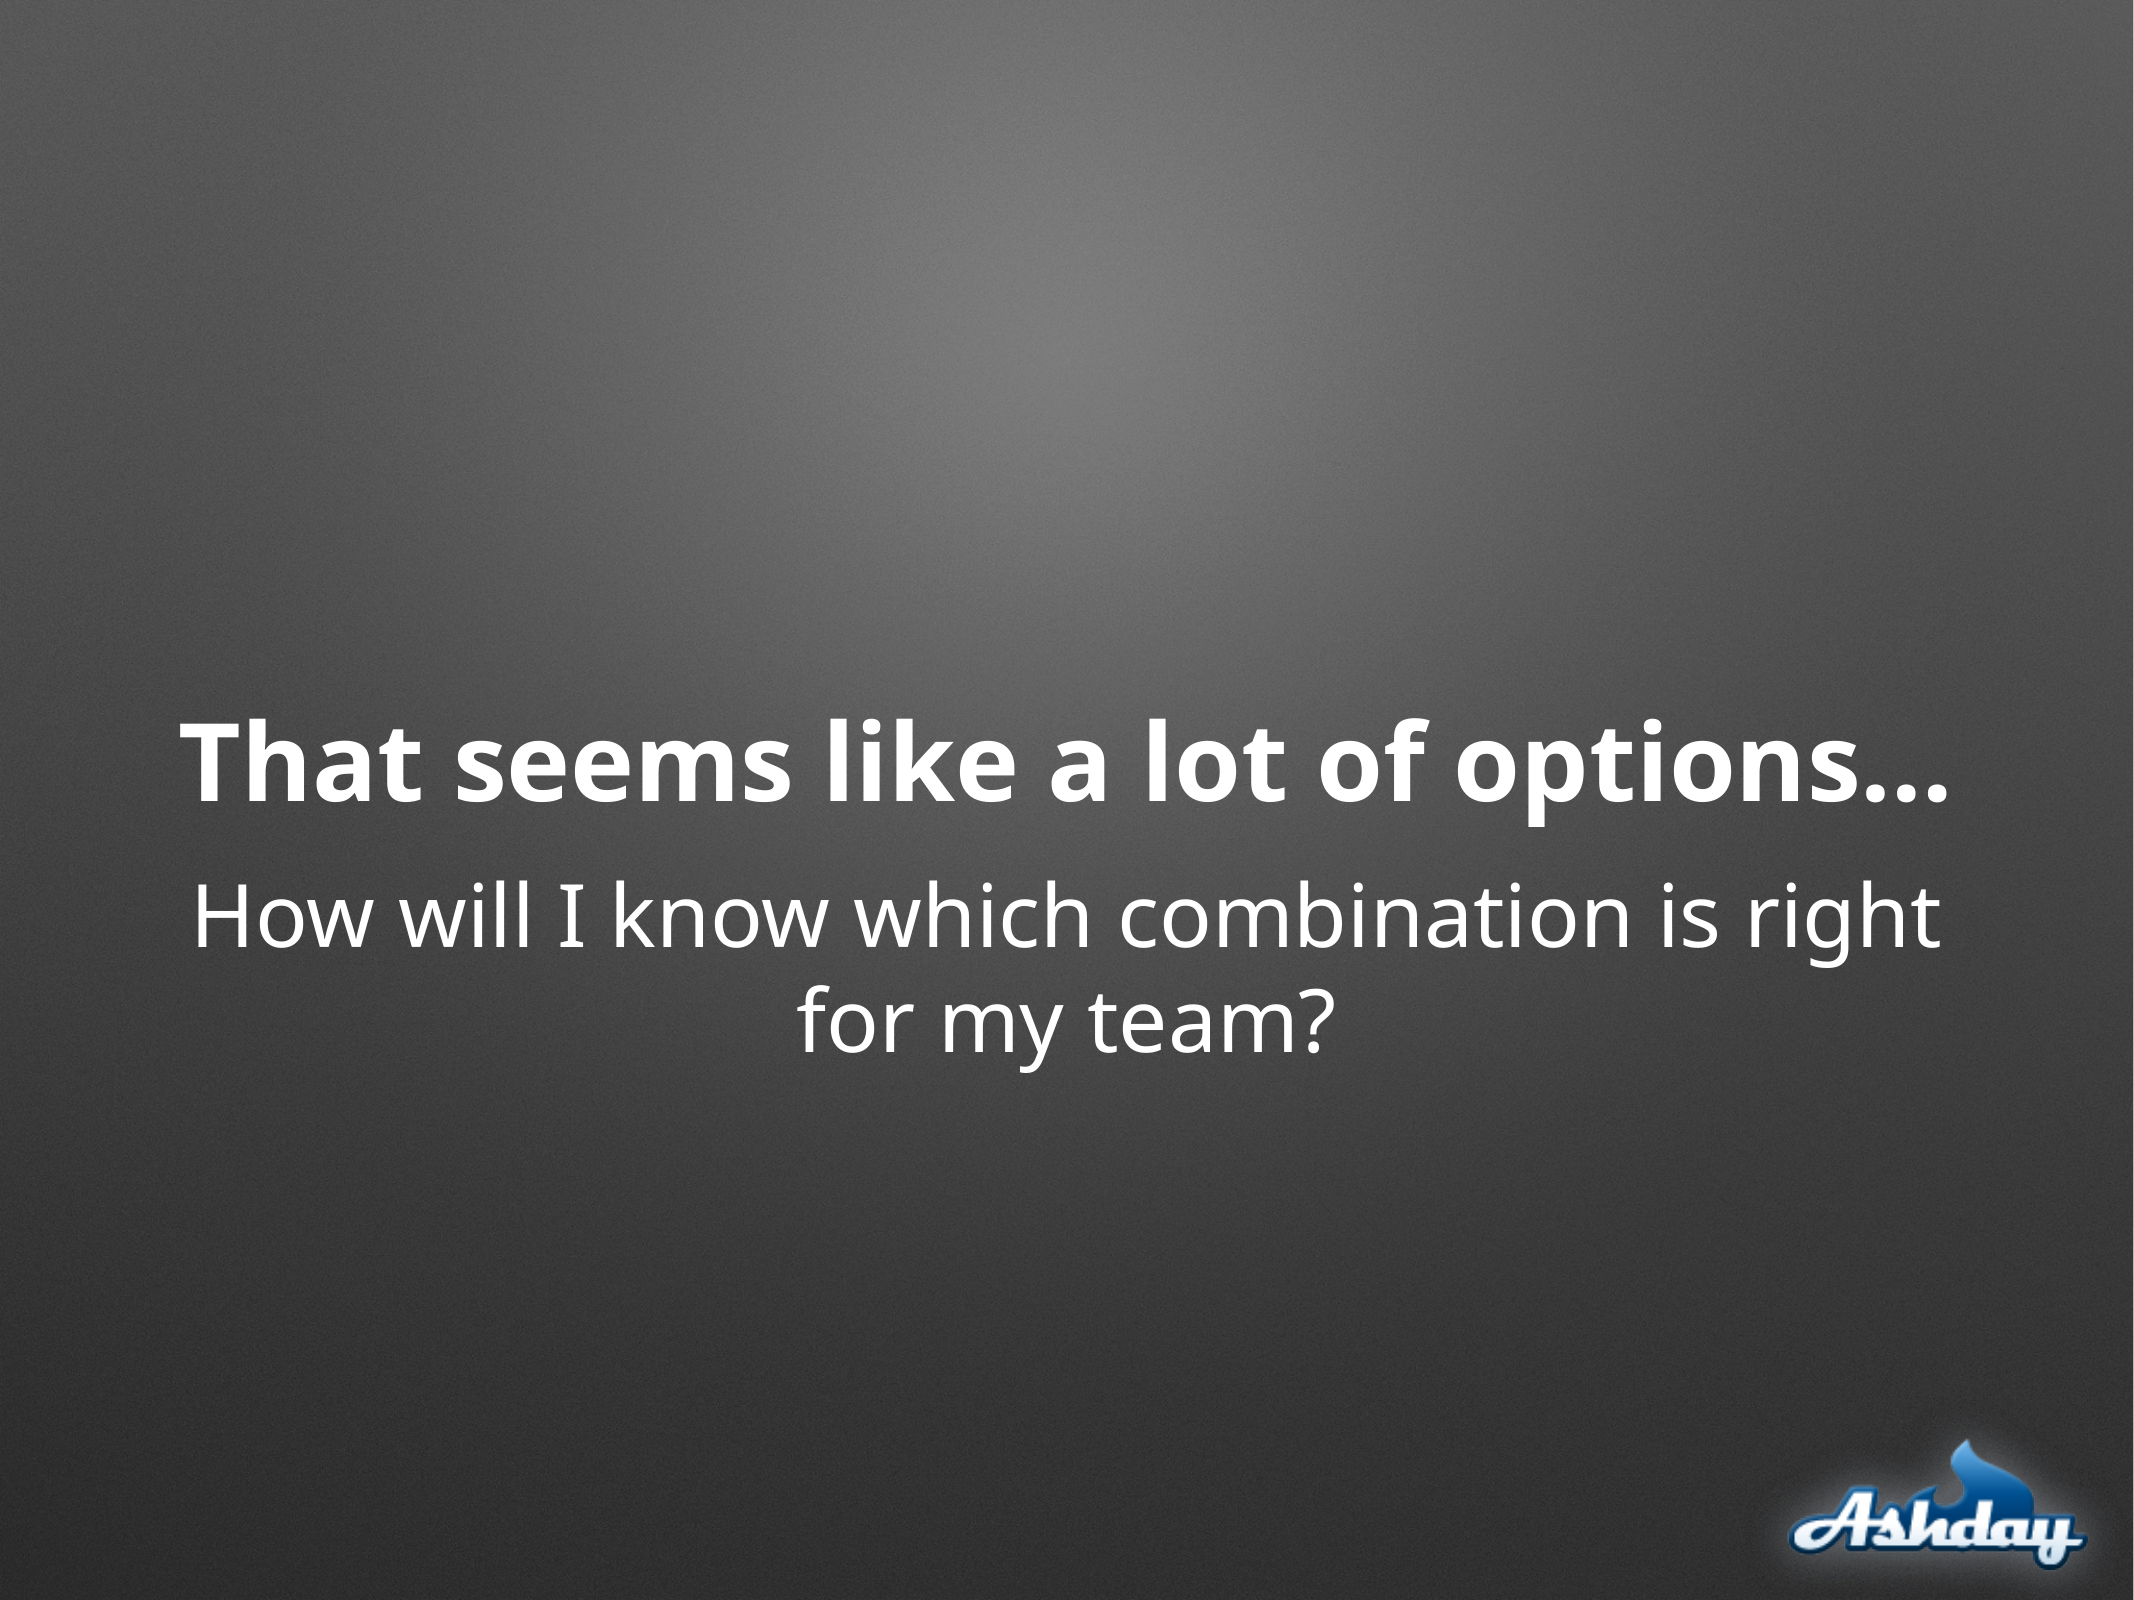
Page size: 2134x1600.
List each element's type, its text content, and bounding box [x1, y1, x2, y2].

list How will I know which combination is right for my team? [124, 859, 2009, 1486]
title That seems like a lot of options… [124, 68, 2009, 824]
picture [0, 0, 2134, 1600]
